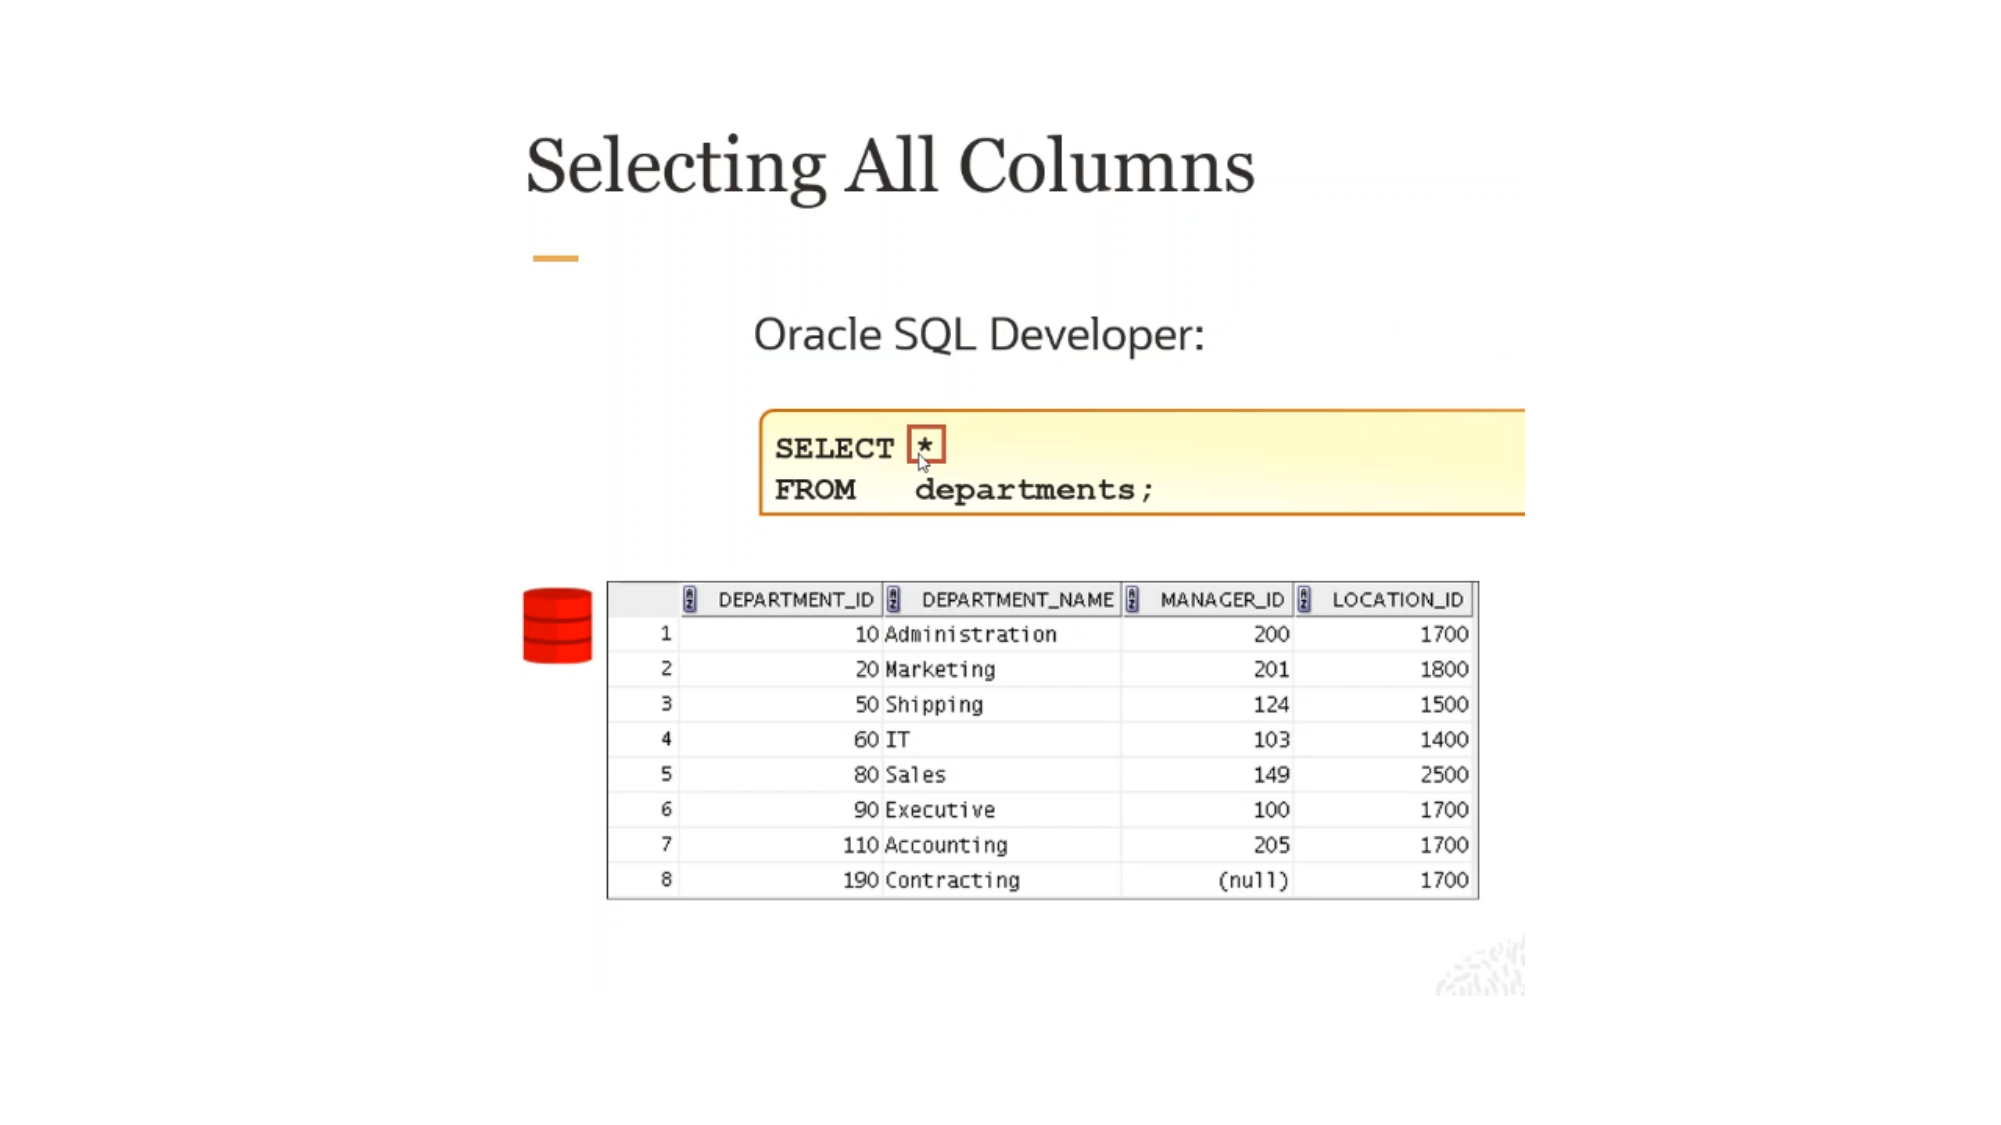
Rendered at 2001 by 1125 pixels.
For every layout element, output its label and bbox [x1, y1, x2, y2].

picture [474, 129, 1525, 996]
